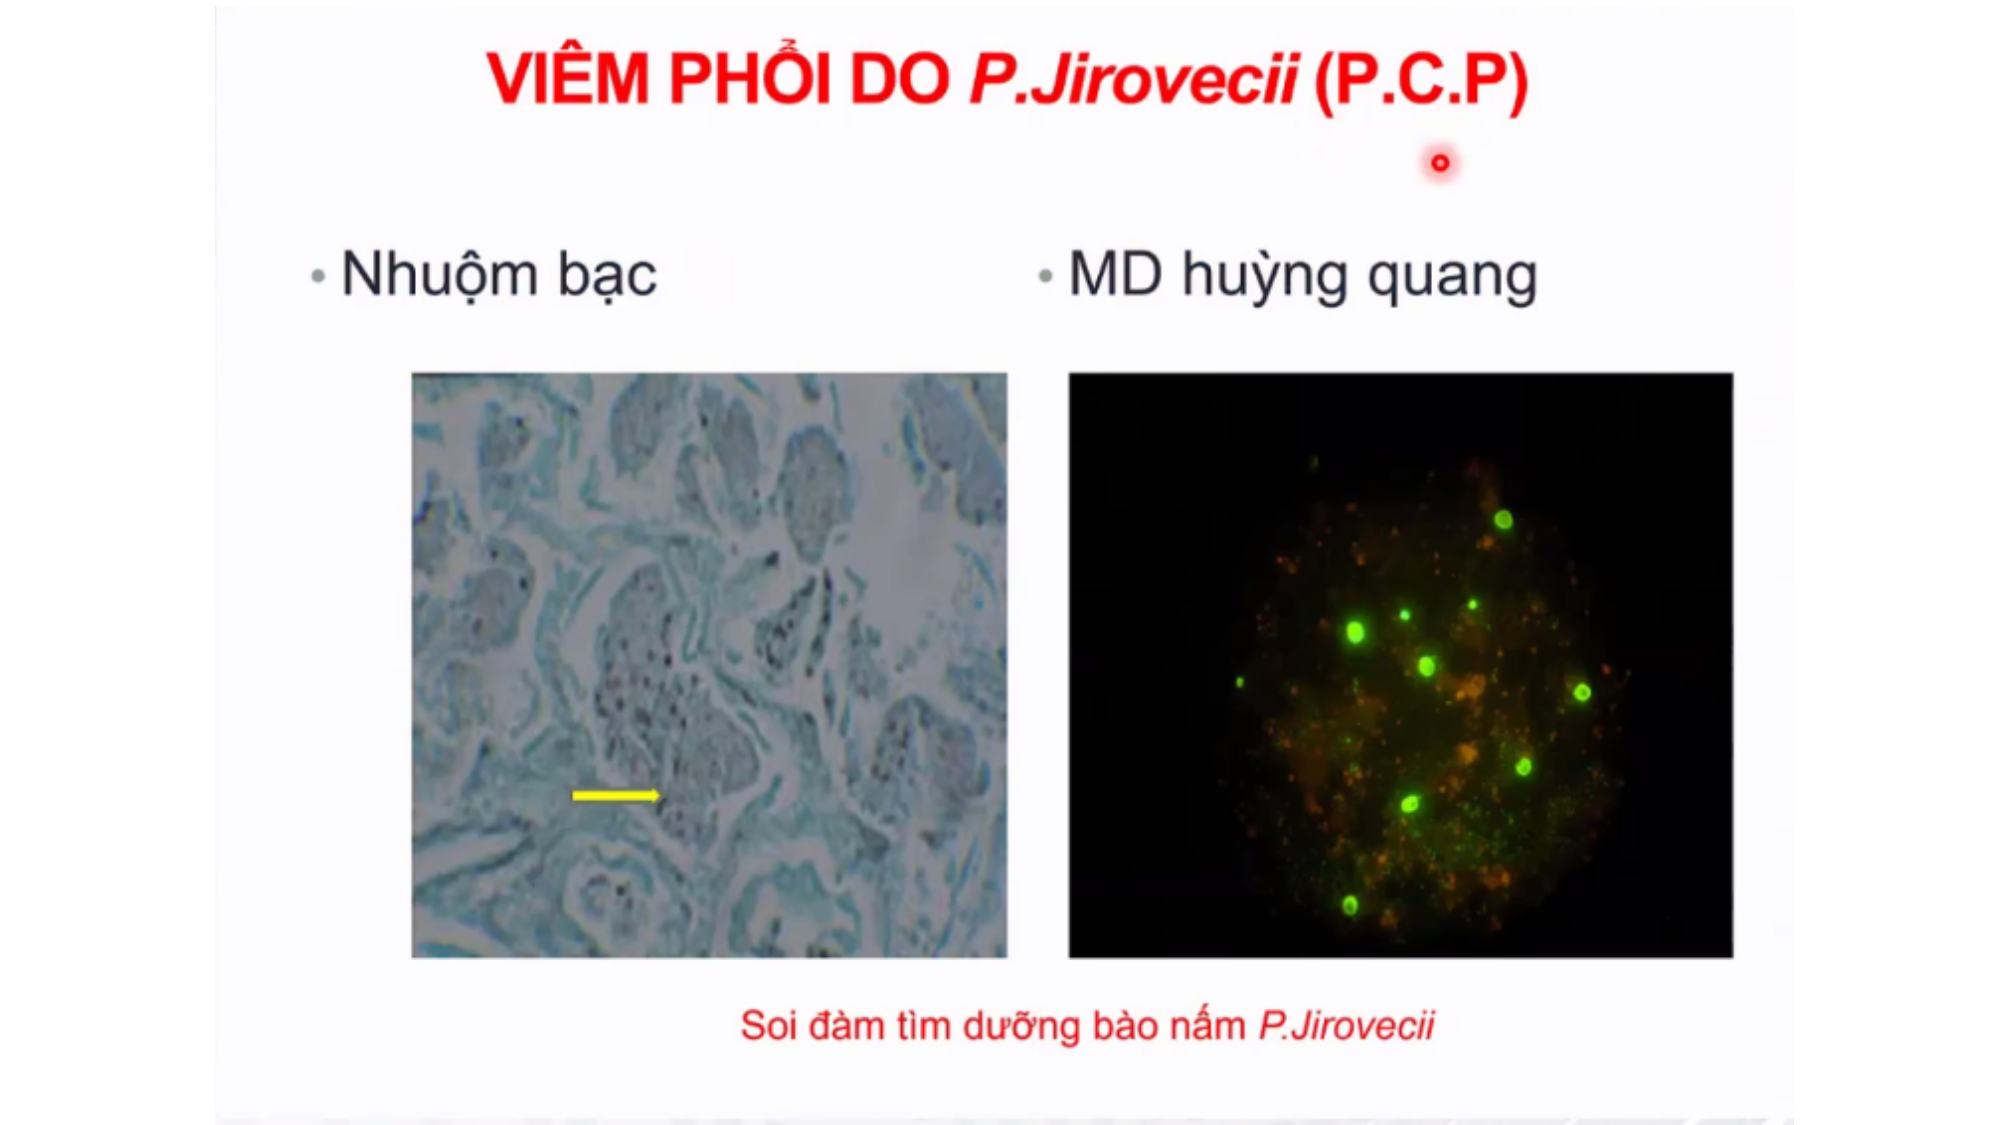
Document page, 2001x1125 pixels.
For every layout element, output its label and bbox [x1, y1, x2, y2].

picture [215, 6, 1794, 1125]
